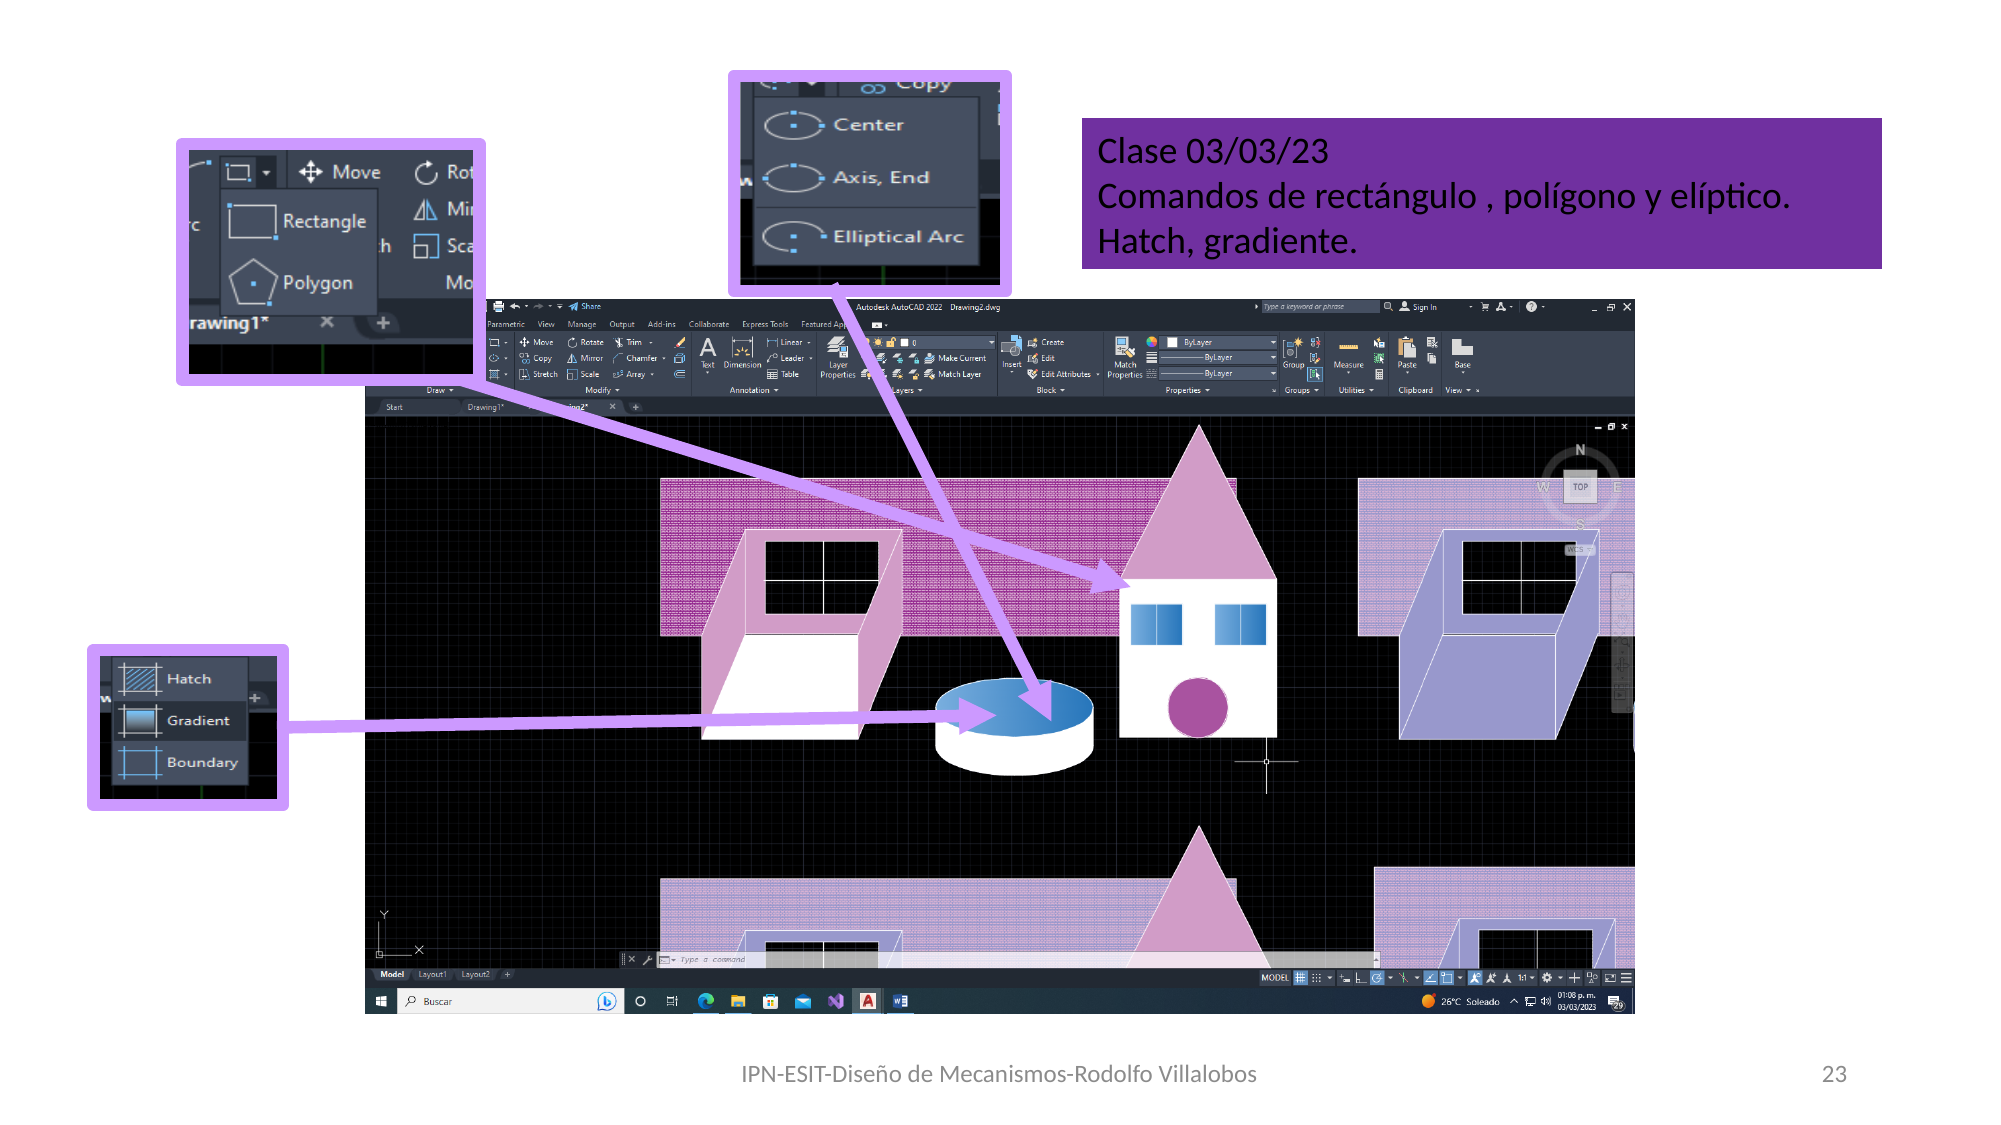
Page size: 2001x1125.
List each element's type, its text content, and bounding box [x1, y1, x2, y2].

footer IPN-ESIT-Diseño de Mecanismos-Rodolfo Villalobos [662, 1042, 1338, 1103]
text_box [276, 715, 997, 728]
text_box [1052, 380, 1131, 588]
text_box Clase 03/03/23 Comandos de rectángulo , polígono y elíptico. Hatch, gradiente. [1082, 118, 1882, 269]
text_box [832, 284, 1052, 722]
picture [188, 150, 474, 374]
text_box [462, 380, 832, 588]
picture [99, 656, 277, 799]
picture [740, 82, 1000, 285]
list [365, 299, 1635, 1014]
slide_number 23 [1412, 1042, 1863, 1103]
